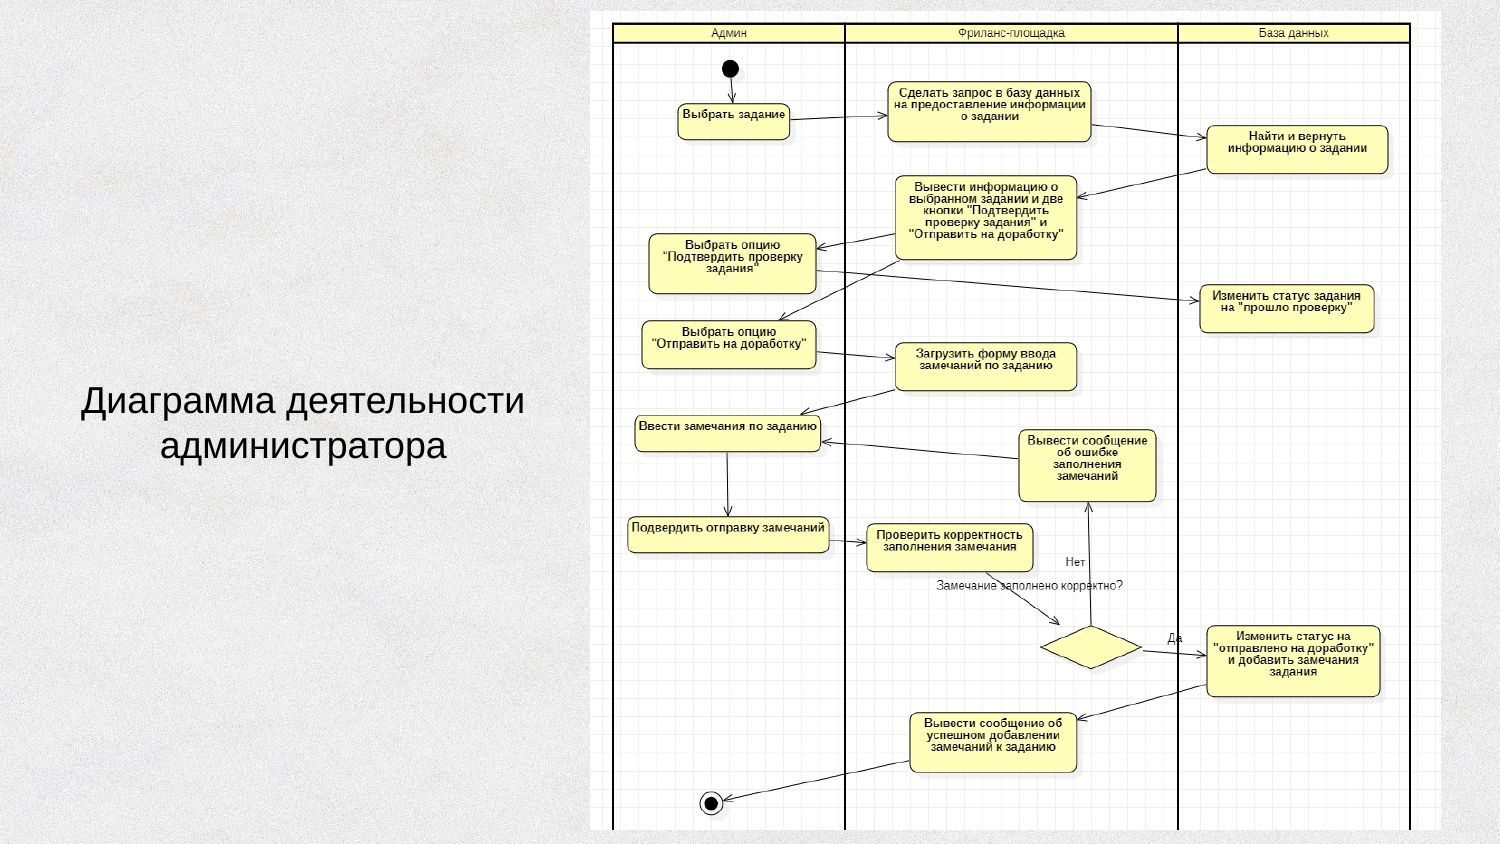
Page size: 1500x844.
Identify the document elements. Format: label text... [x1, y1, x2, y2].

picture [0, 0, 1500, 844]
title Диаграмма деятельности администратора [48, 335, 558, 507]
